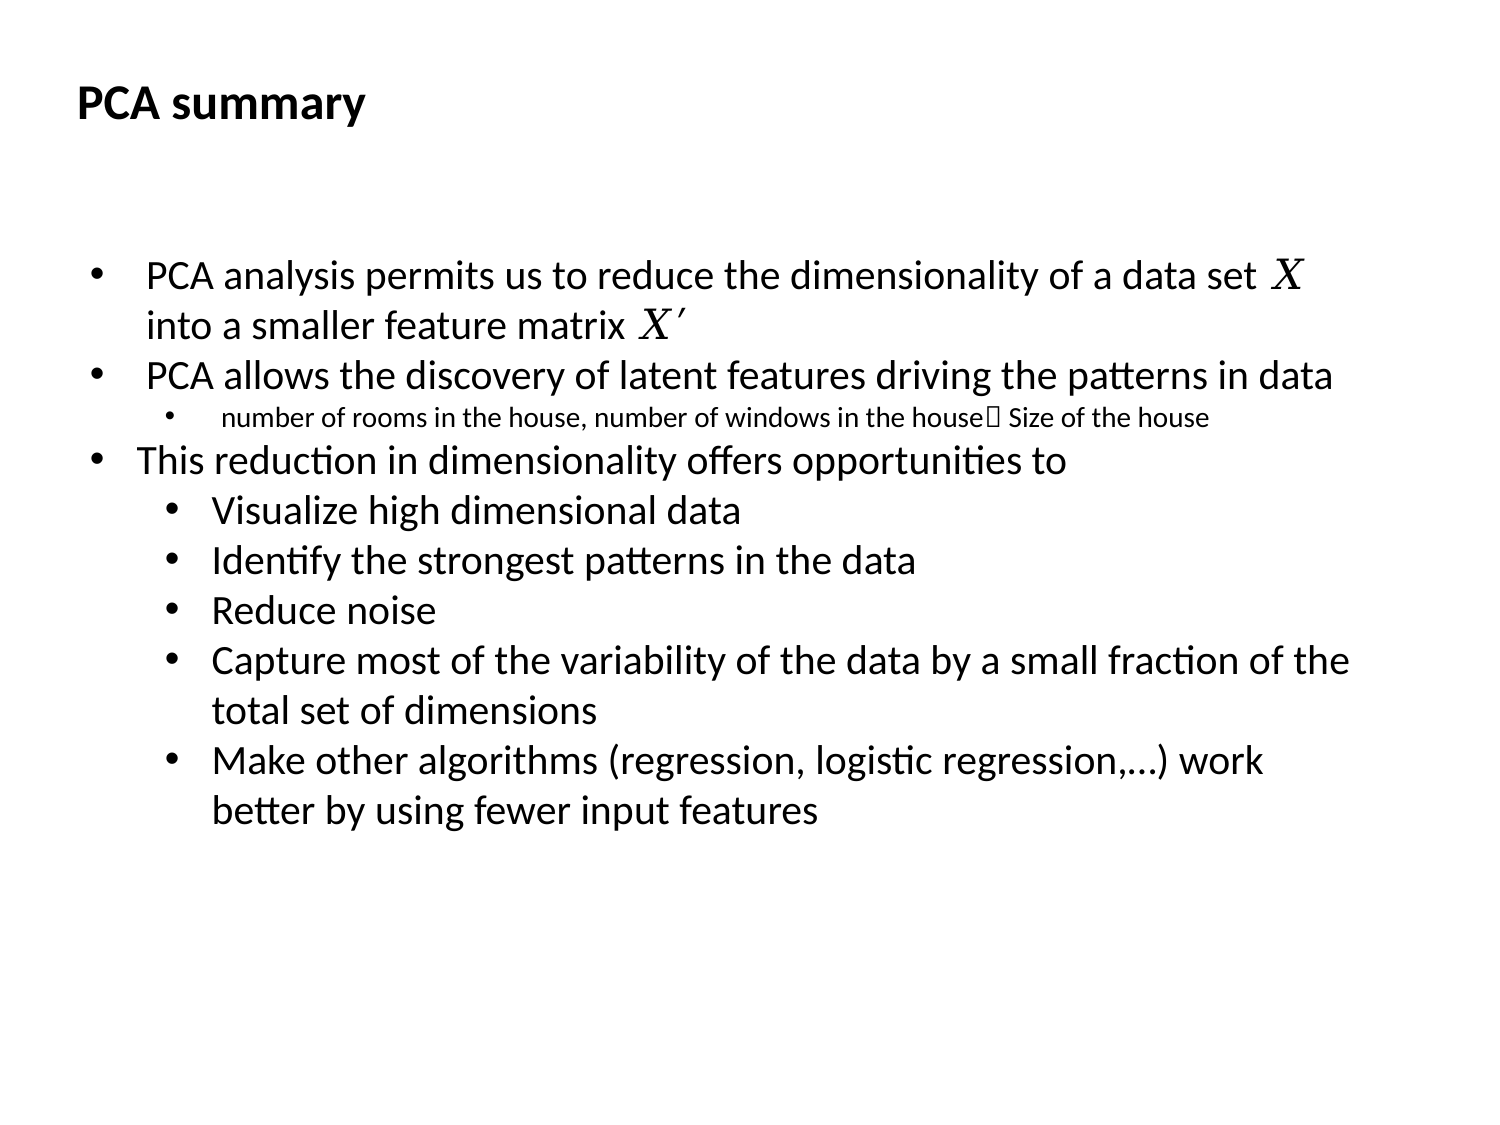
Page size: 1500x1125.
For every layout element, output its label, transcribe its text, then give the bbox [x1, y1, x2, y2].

text_box PCA analysis permits us to reduce the dimensionality of a data set 𝑋 into a smaller feature matrix 𝑋′ PCA allows the discovery of latent features driving the patterns in data number of rooms in the house, number of windows in the house Size of the house This reduction in dimensionality offers opportunities to Visualize high dimensional data Identify the strongest patterns in the data Reduce noise Capture most of the variability of the data by a small fraction of the total set of dimensions Make other algorithms (regression, logistic regression,…) work better by using fewer input features [75, 240, 1375, 841]
text_box PCA summary [62, 62, 1425, 138]
